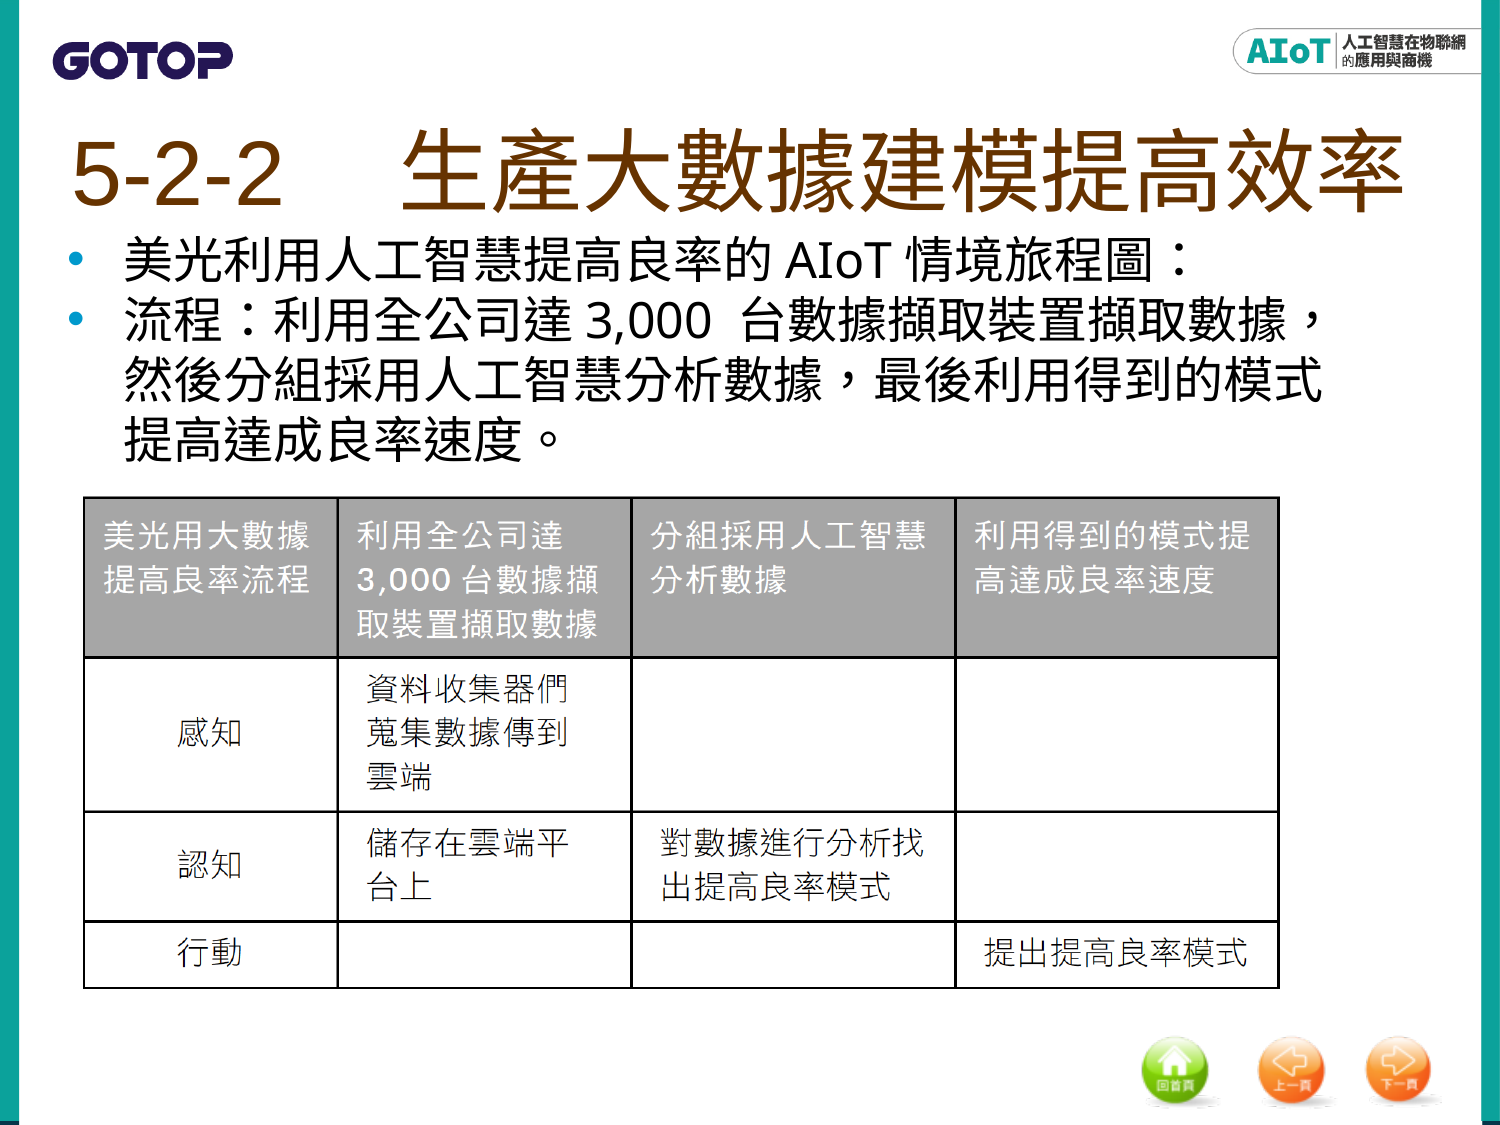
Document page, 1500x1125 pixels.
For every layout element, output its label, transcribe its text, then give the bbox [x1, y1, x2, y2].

picture [0, 0, 1500, 62]
title 5-2-2 生產大數據建模提高效率 [0, 62, 1500, 275]
picture [59, 487, 1298, 998]
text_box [1136, 1029, 1442, 1113]
picture [0, 275, 1500, 1125]
text_box 美光利用人工智慧提高良率的AIoT情境旅程圖： 流程：利用全公司達3,000 台數據擷取裝置擷取數據，然後分組採用人工智慧分析數據，最後利用得到的模式提高達成良率速度。 [52, 220, 1360, 536]
